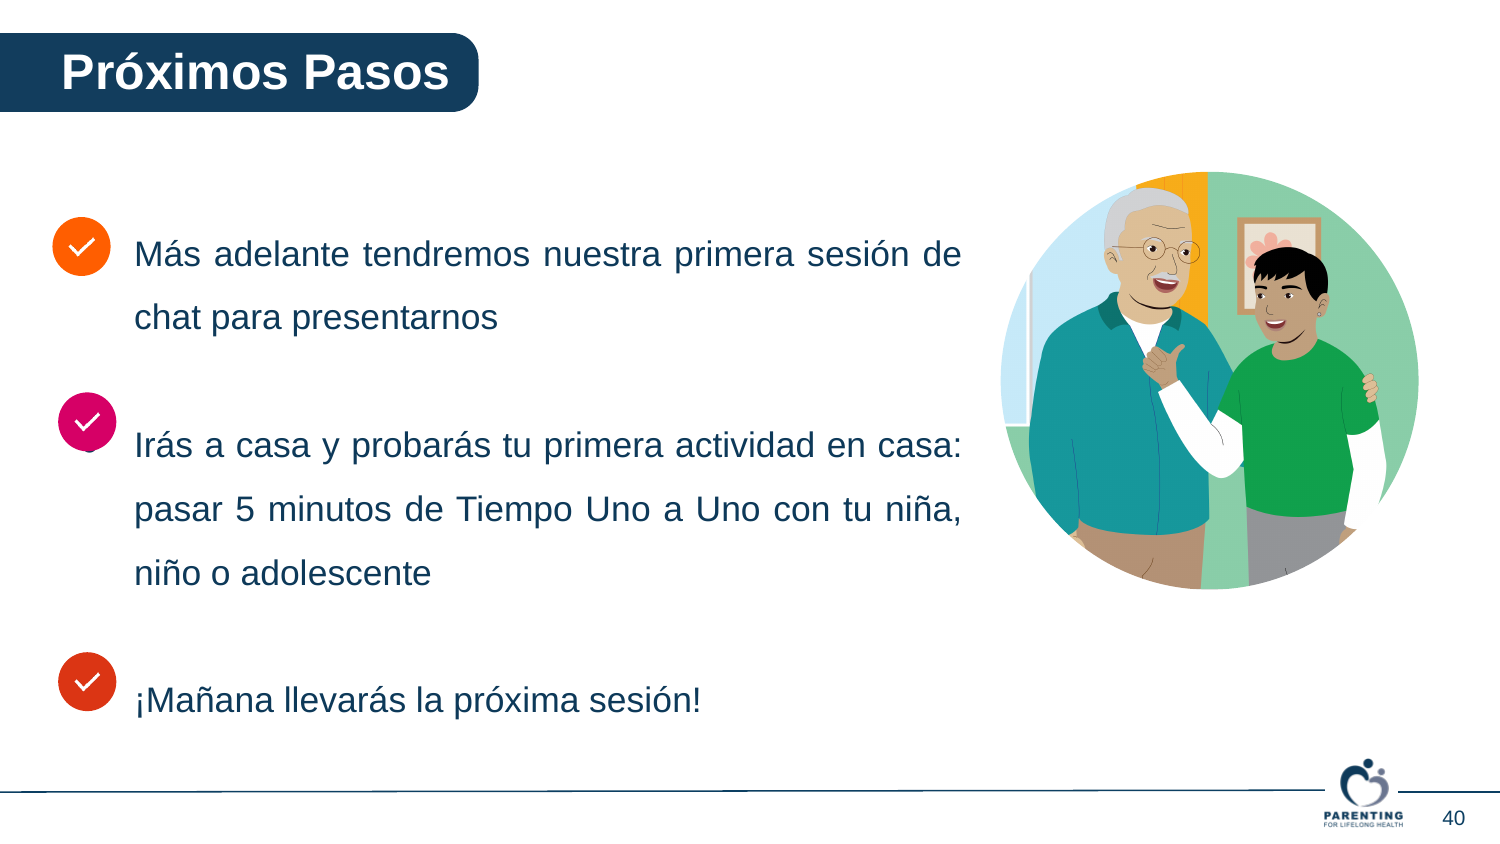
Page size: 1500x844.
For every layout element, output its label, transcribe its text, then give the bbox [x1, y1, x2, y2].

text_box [57, 651, 117, 712]
picture [1323, 758, 1406, 828]
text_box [52, 216, 111, 277]
picture [1000, 171, 1419, 590]
text_box Más adelante tendremos nuestra primera sesión de chat para presentarnos Irás a casa y probarás tu primera actividad en casa: pasar 5 minutos de Tiempo Uno a Uno con tu niña, niño o adolescente ¡Mañana llevarás la próxima sesión! [44, 159, 978, 728]
text_box Próximos Pasos [46, 32, 497, 108]
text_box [57, 392, 117, 452]
text_box [0, 33, 466, 112]
